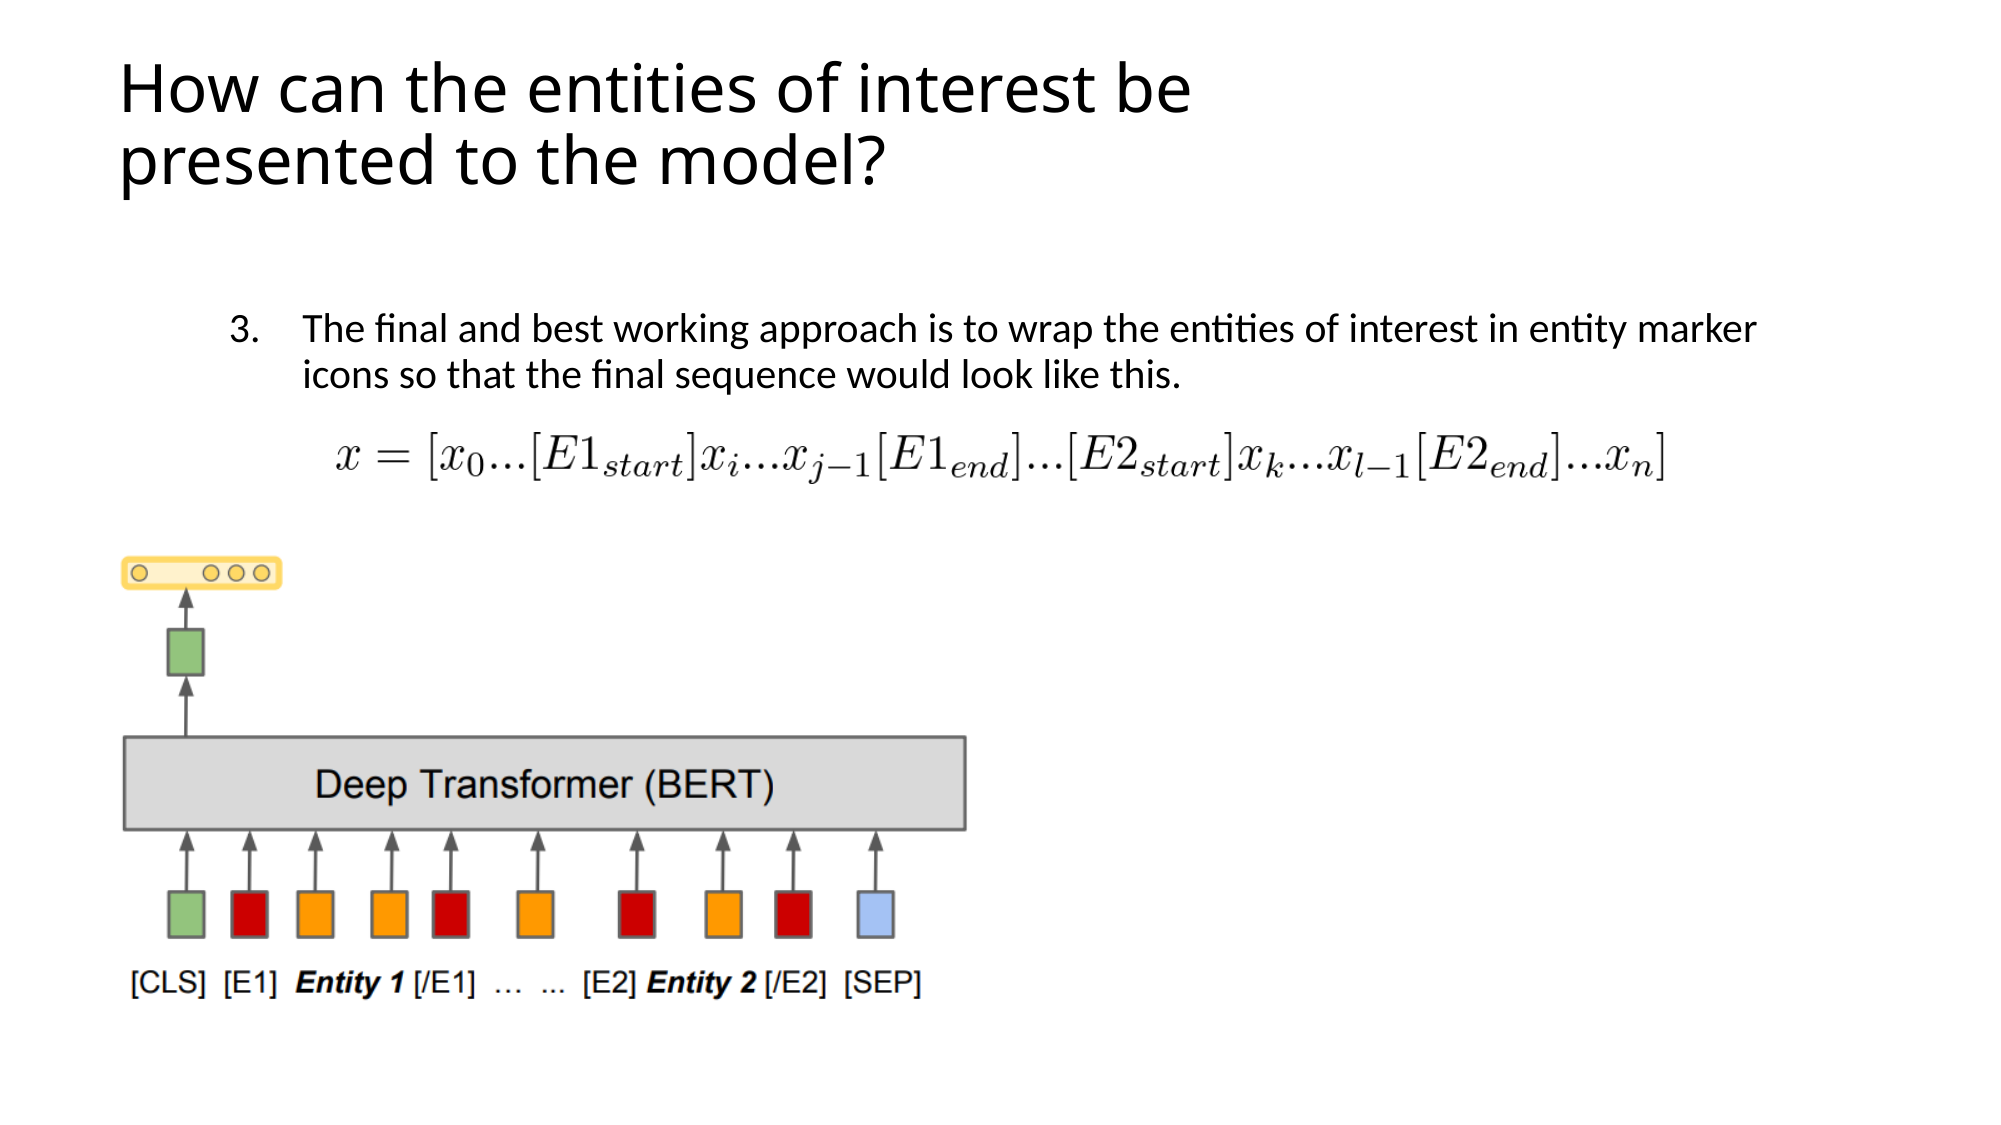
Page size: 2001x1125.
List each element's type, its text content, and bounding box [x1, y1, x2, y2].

picture [103, 538, 973, 1024]
picture [336, 432, 1664, 484]
title How can the entities of interest be presented to the model? [103, 44, 1397, 208]
list The final and best working approach is to wrap the entities of interest in entity marker icons so that the final sequence would look like this. [137, 299, 1863, 683]
